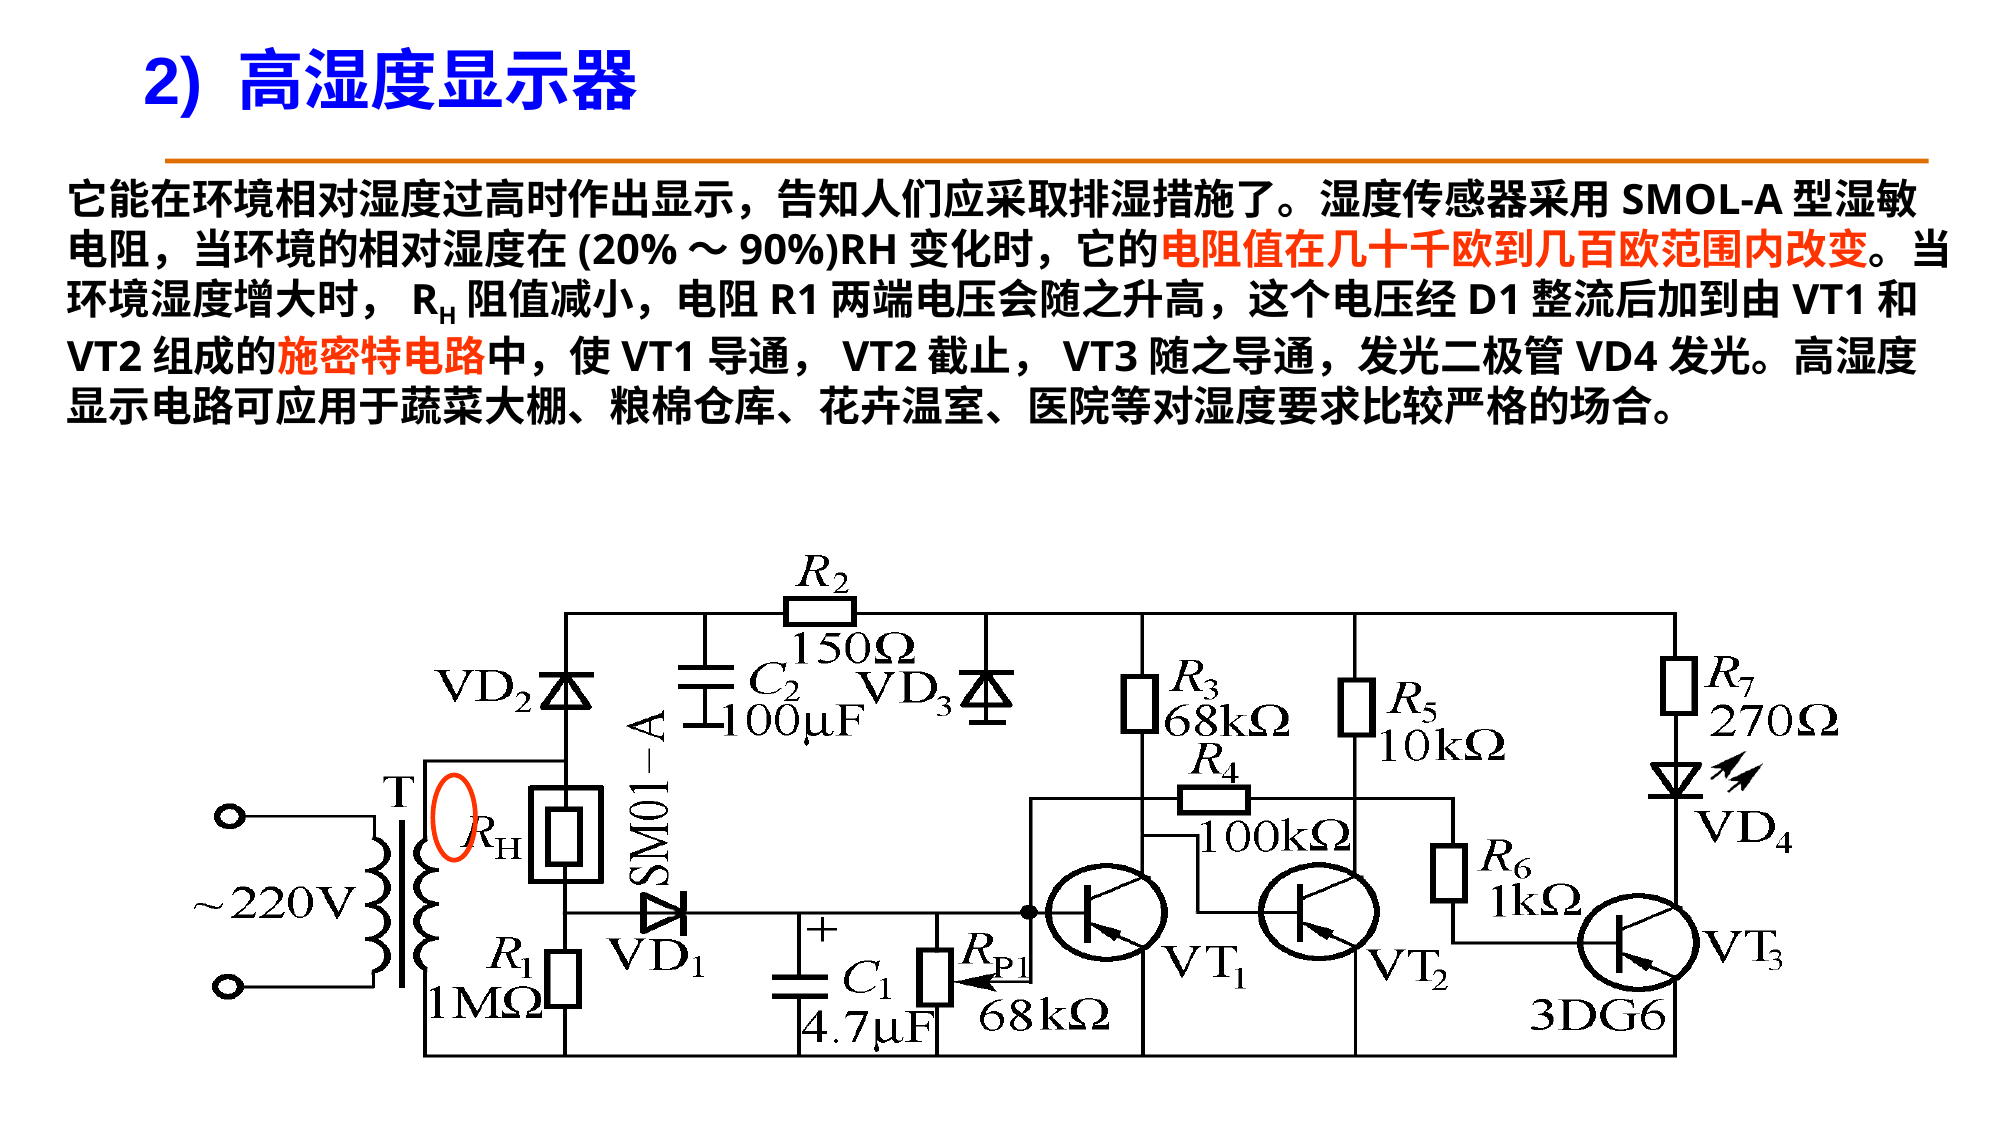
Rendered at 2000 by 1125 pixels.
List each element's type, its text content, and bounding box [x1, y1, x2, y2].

text_box 气敏、湿敏传感器 [417, 148, 1520, 165]
text_box 2) 高湿度显示器 [128, 30, 653, 126]
picture [108, 515, 1888, 1104]
text_box 它能在环境相对湿度过高时作出显示，告知人们应采取排湿措施了。湿度传感器采用SMOL-A型湿敏电阻，当环境的相对湿度在(20%～90%)RH变化时，它的电阻值在几十千欧到几百欧范围内改变。当环境湿度增大时，RH阻值减小，电阻R1两端电压会随之升高，这个电压经D1整流后加到由VT1和VT2组成的施密特电路中，使VT1导通，VT2截止，VT3随之导通，发光二极管VD4发光。高湿度显示电路可应用于蔬菜大棚、粮棉仓库、花卉温室、医院等对湿度要求比较严格的场合。 [52, 165, 1974, 437]
